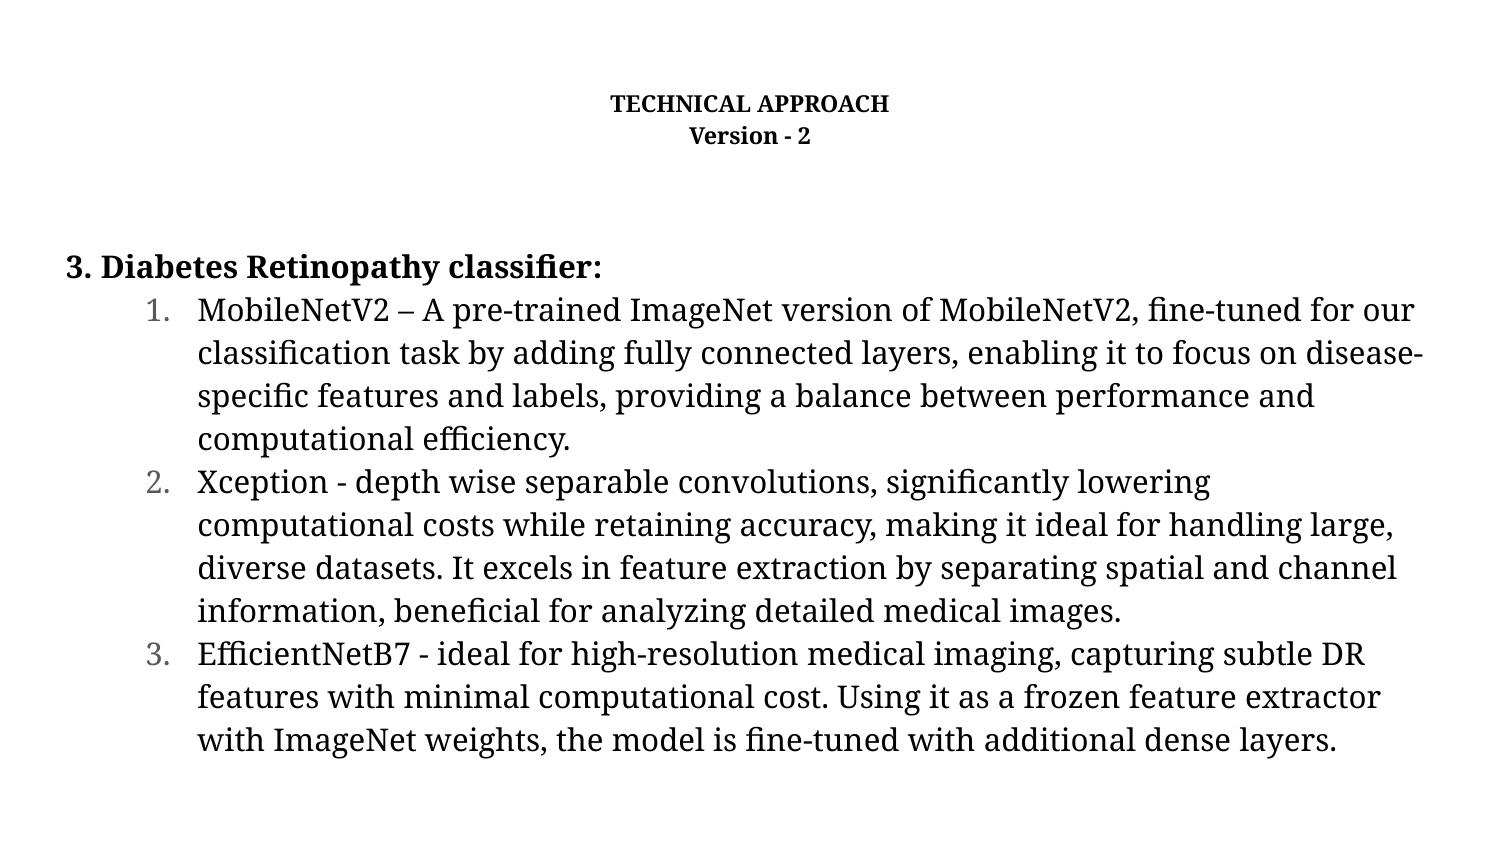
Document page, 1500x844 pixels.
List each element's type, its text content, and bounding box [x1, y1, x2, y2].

title TECHNICAL APPROACH Version - 2 [51, 72, 1449, 167]
list 3. Diabetes Retinopathy classifier: MobileNetV2 – A pre-trained ImageNet version of MobileNetV2, fine-tuned for our classification task by adding fully connected layers, enabling it to focus on disease-specific features and labels, providing a balance between performance and computational efficiency. Xception - depth wise separable convolutions, significantly lowering computational costs while retaining accuracy, making it ideal for handling large, diverse datasets. It excels in feature extraction by separating spatial and channel information, beneficial for analyzing detailed medical images. EfficientNetB7 - ideal for high-resolution medical imaging, capturing subtle DR features with minimal computational cost. Using it as a frozen feature extractor with ImageNet weights, the model is fine-tuned with additional dense layers. [51, 189, 1449, 750]
